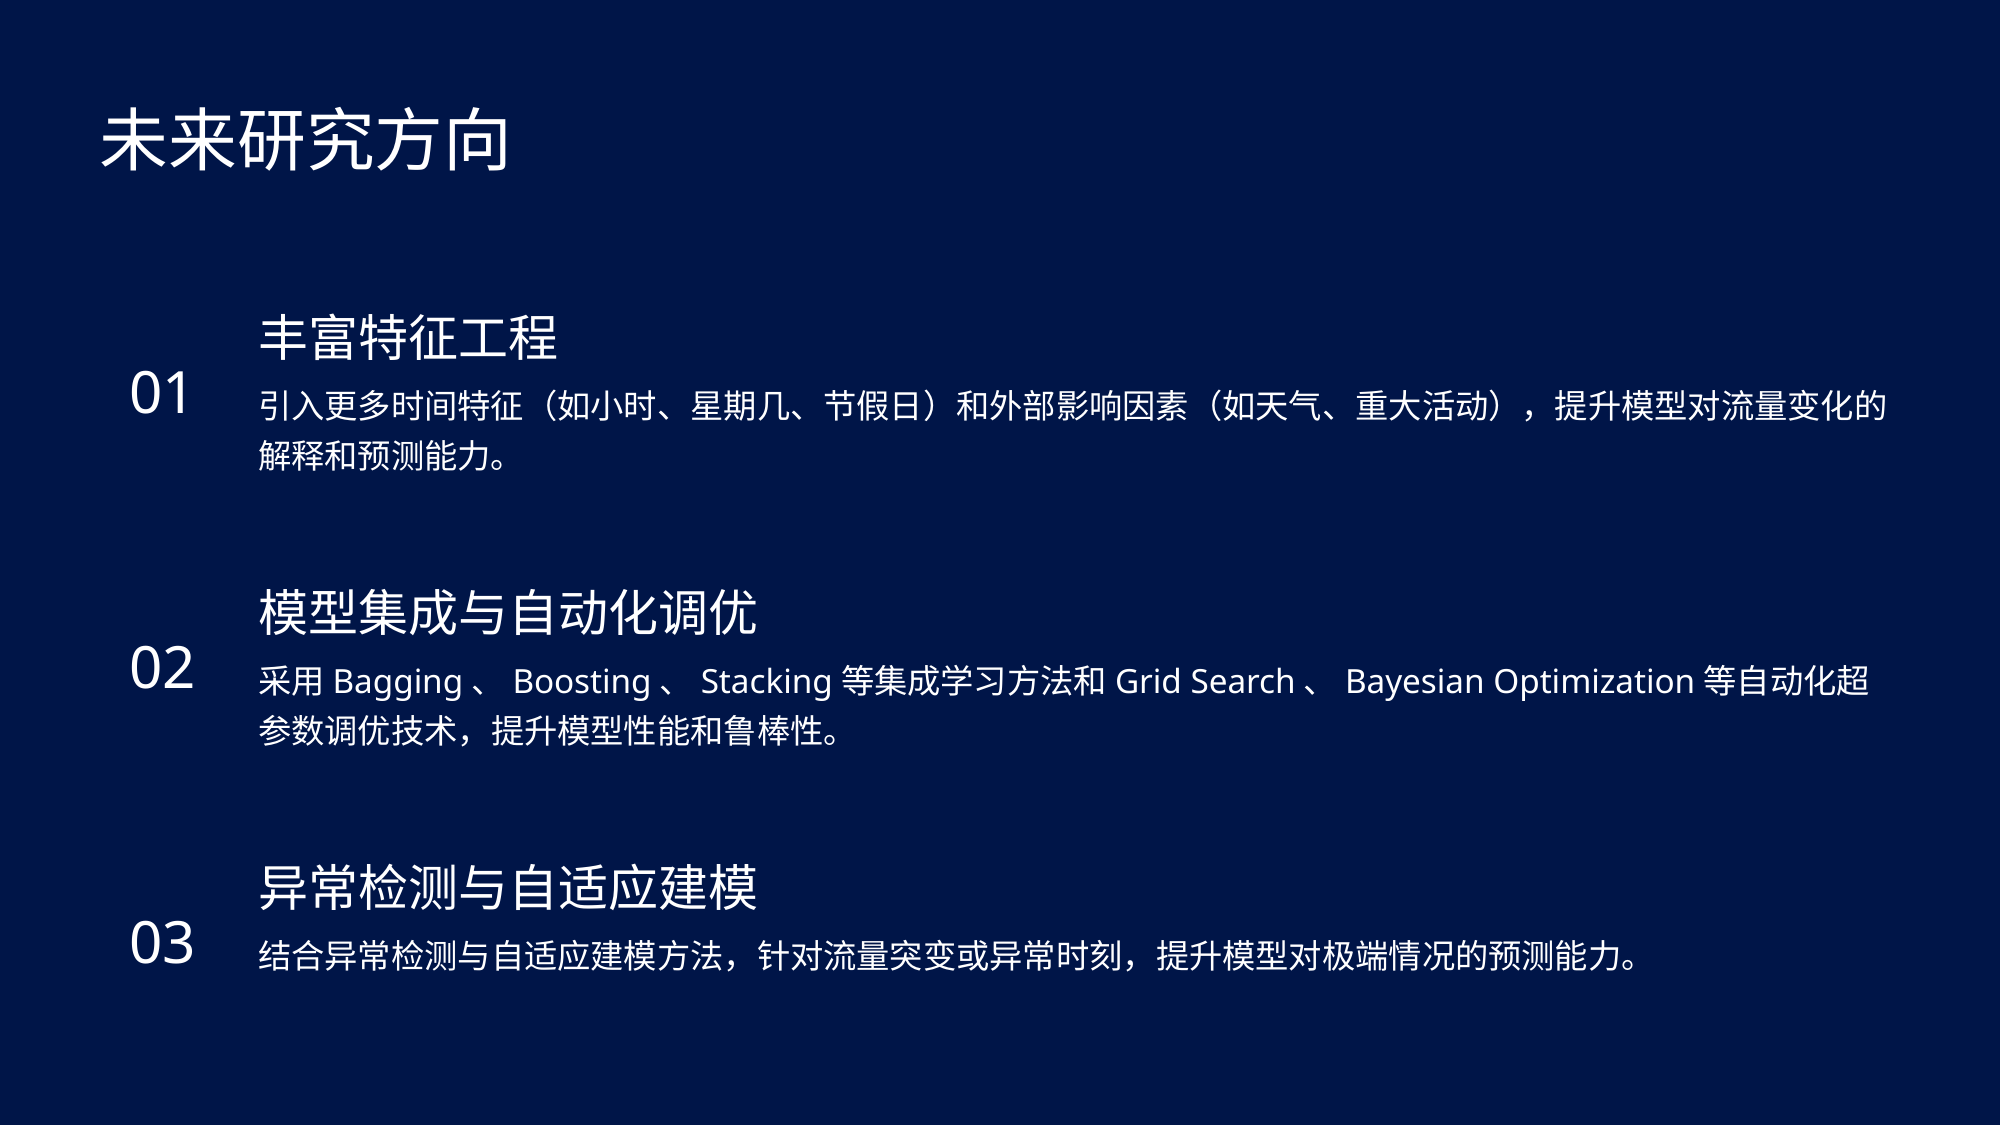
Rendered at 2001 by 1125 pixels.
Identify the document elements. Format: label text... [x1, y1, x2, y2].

list 引入更多时间特征（如小时、星期几、节假日）和外部影响因素（如天气、重大活动），提升模型对流量变化的解释和预测能力。 [258, 375, 1900, 475]
list 03 [128, 908, 197, 967]
list 模型集成与自动化调优 [258, 575, 1900, 642]
list 02 [128, 633, 197, 692]
list 01 [128, 358, 197, 417]
list 采用Bagging、Boosting、Stacking等集成学习方法和Grid Search、Bayesian Optimization等自动化超参数调优技术，提升模型性能和鲁棒性。 [258, 650, 1900, 750]
list 异常检测与自适应建模 [258, 849, 1900, 917]
list 丰富特征工程 [258, 299, 1900, 367]
list 结合异常检测与自适应建模方法，针对流量突变或异常时刻，提升模型对极端情况的预测能力。 [258, 924, 1900, 1025]
title 未来研究方向 [99, 87, 1600, 188]
